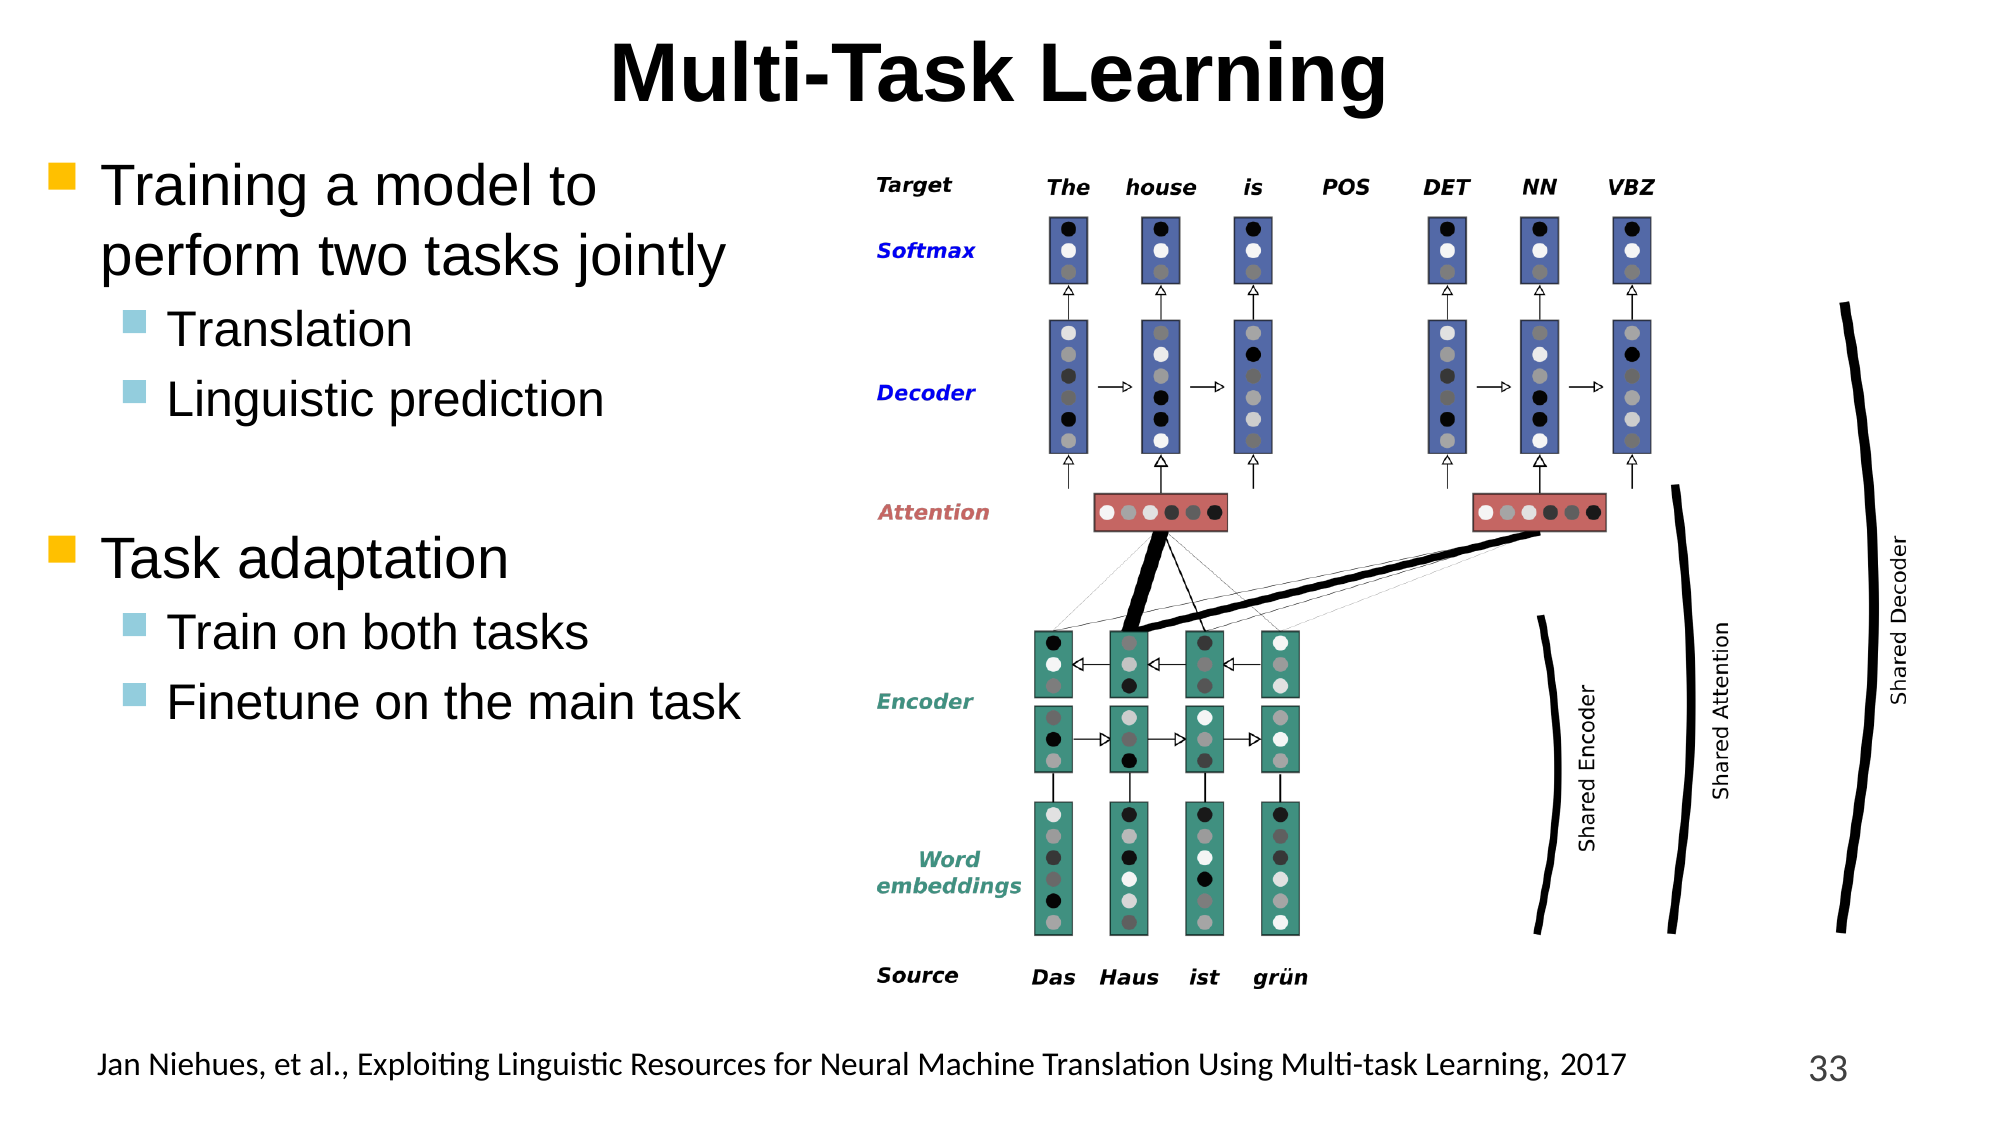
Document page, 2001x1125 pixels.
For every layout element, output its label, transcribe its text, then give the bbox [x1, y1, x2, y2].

slide_number 33 [1756, 1035, 1900, 1083]
picture [861, 170, 1933, 1002]
text_box Jan Niehues, et al., Exploiting Linguistic Resources for Neural Machine Translation Using Multi-task Learning, 2017 [82, 1034, 1643, 1090]
title Multi-Task Learning [0, 0, 2000, 138]
list Training a model to perform two tasks jointly Translation Linguistic prediction Task adaptation Train on both tasks Finetune on the main task [29, 139, 788, 1023]
